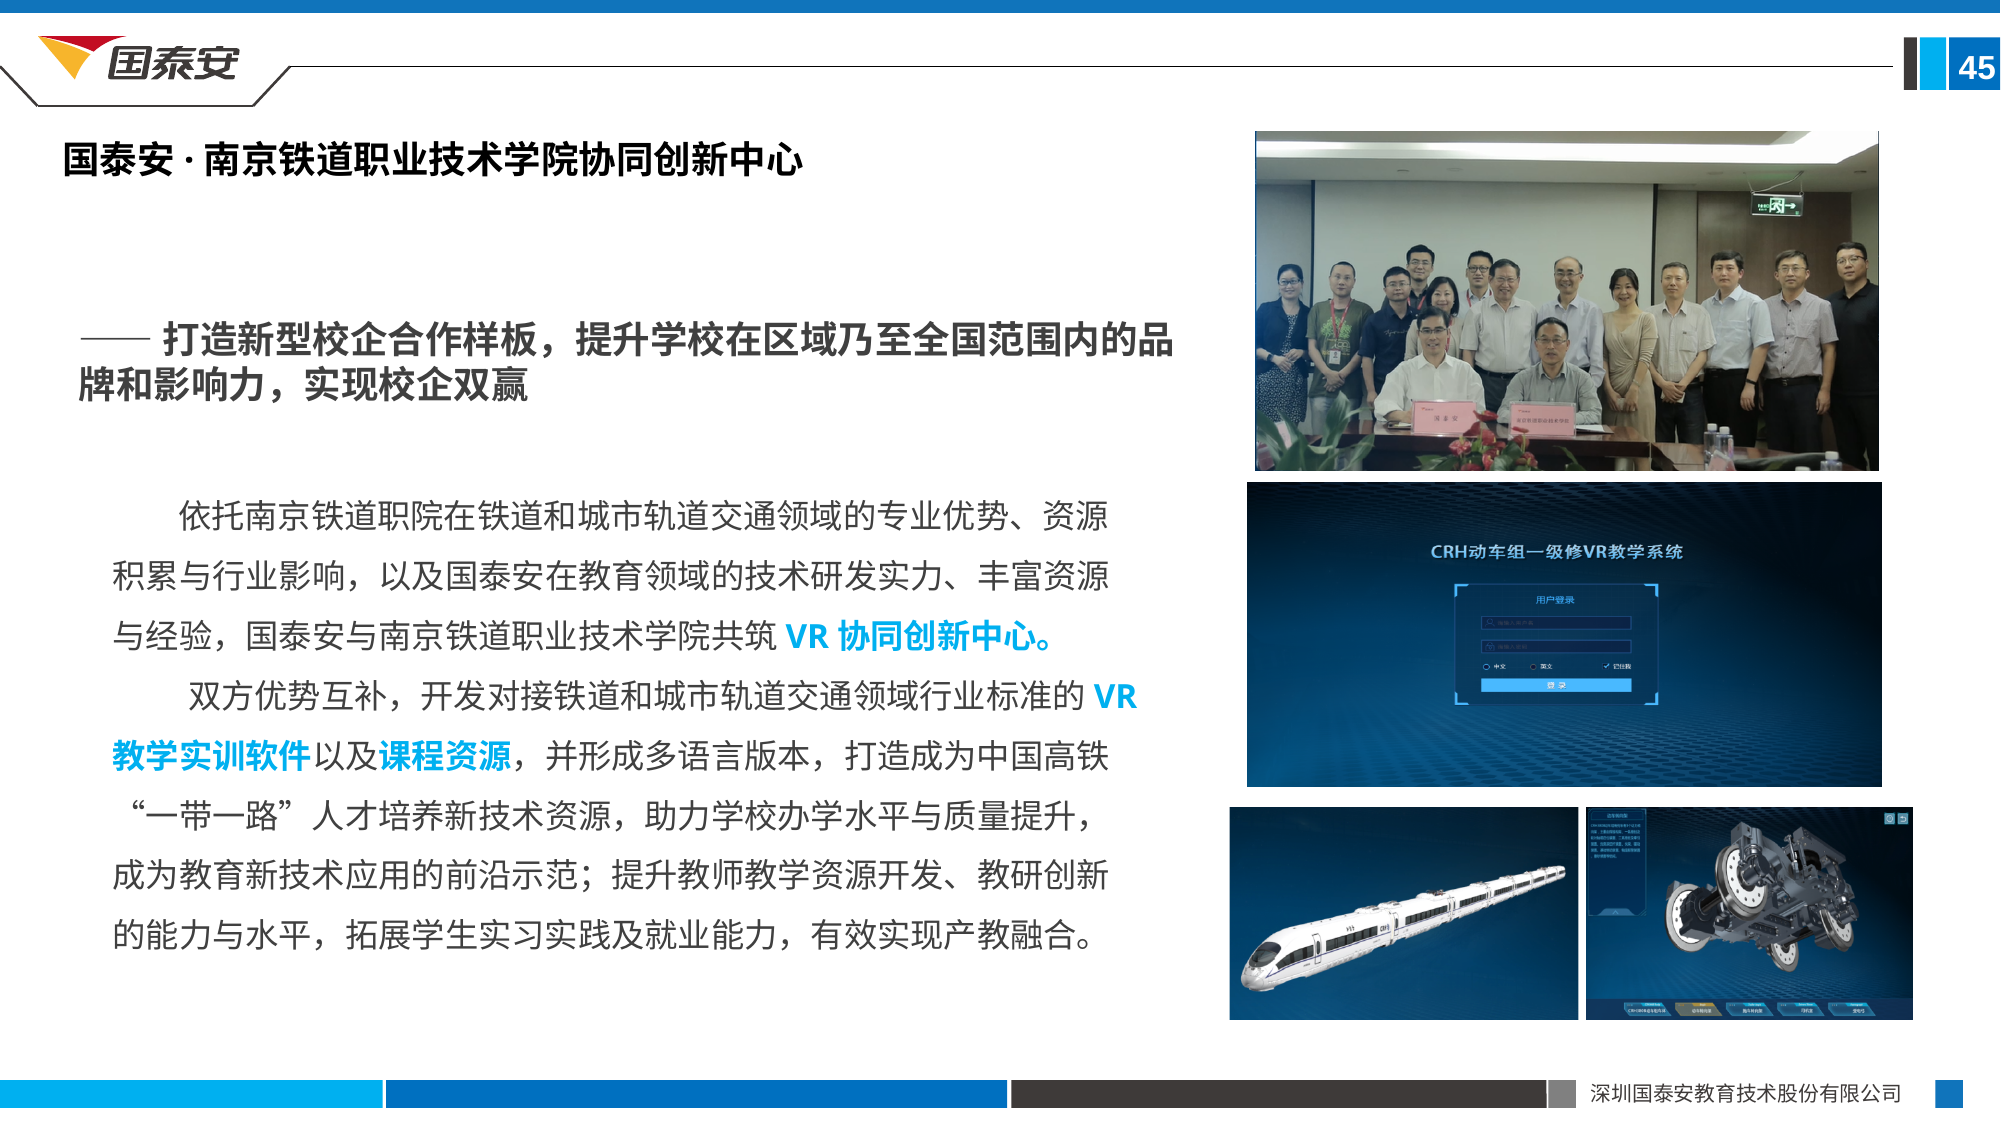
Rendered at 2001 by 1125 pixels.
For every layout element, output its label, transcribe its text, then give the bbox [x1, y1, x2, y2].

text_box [0, 66, 290, 106]
text_box 45 [1944, 38, 2000, 94]
picture [1586, 807, 1913, 1020]
text_box 依托南京铁道职院在铁道和城市轨道交通领域的专业优势、资源积累与行业影响，以及国泰安在教育领域的技术研发实力、丰富资源与经验，国泰安与南京铁道职业技术学院共筑VR协同创新中心。 双方优势互补，开发对接铁道和城市轨道交通领域行业标准的VR教学实训软件以及课程资源，并形成多语言版本，打造成为中国高铁“一带一路”人才培养新技术资源，助力学校办学水平与质量提升，成为教育新技术应用的前沿示范；提升教师教学资源开发、教研创新的能力与水平，拓展学生实习实践及就业能力，有效实现产教融合。 [97, 468, 1154, 962]
text_box 国泰安·南京铁道职业技术学院协同创新中心 [47, 114, 819, 189]
picture [1229, 807, 1579, 1020]
picture [1246, 482, 1882, 787]
picture [1255, 131, 1879, 471]
text_box ——打造新型校企合作样板，提升学校在区域乃至全国范围内的品牌和影响力，实现校企双赢 [78, 256, 1184, 467]
